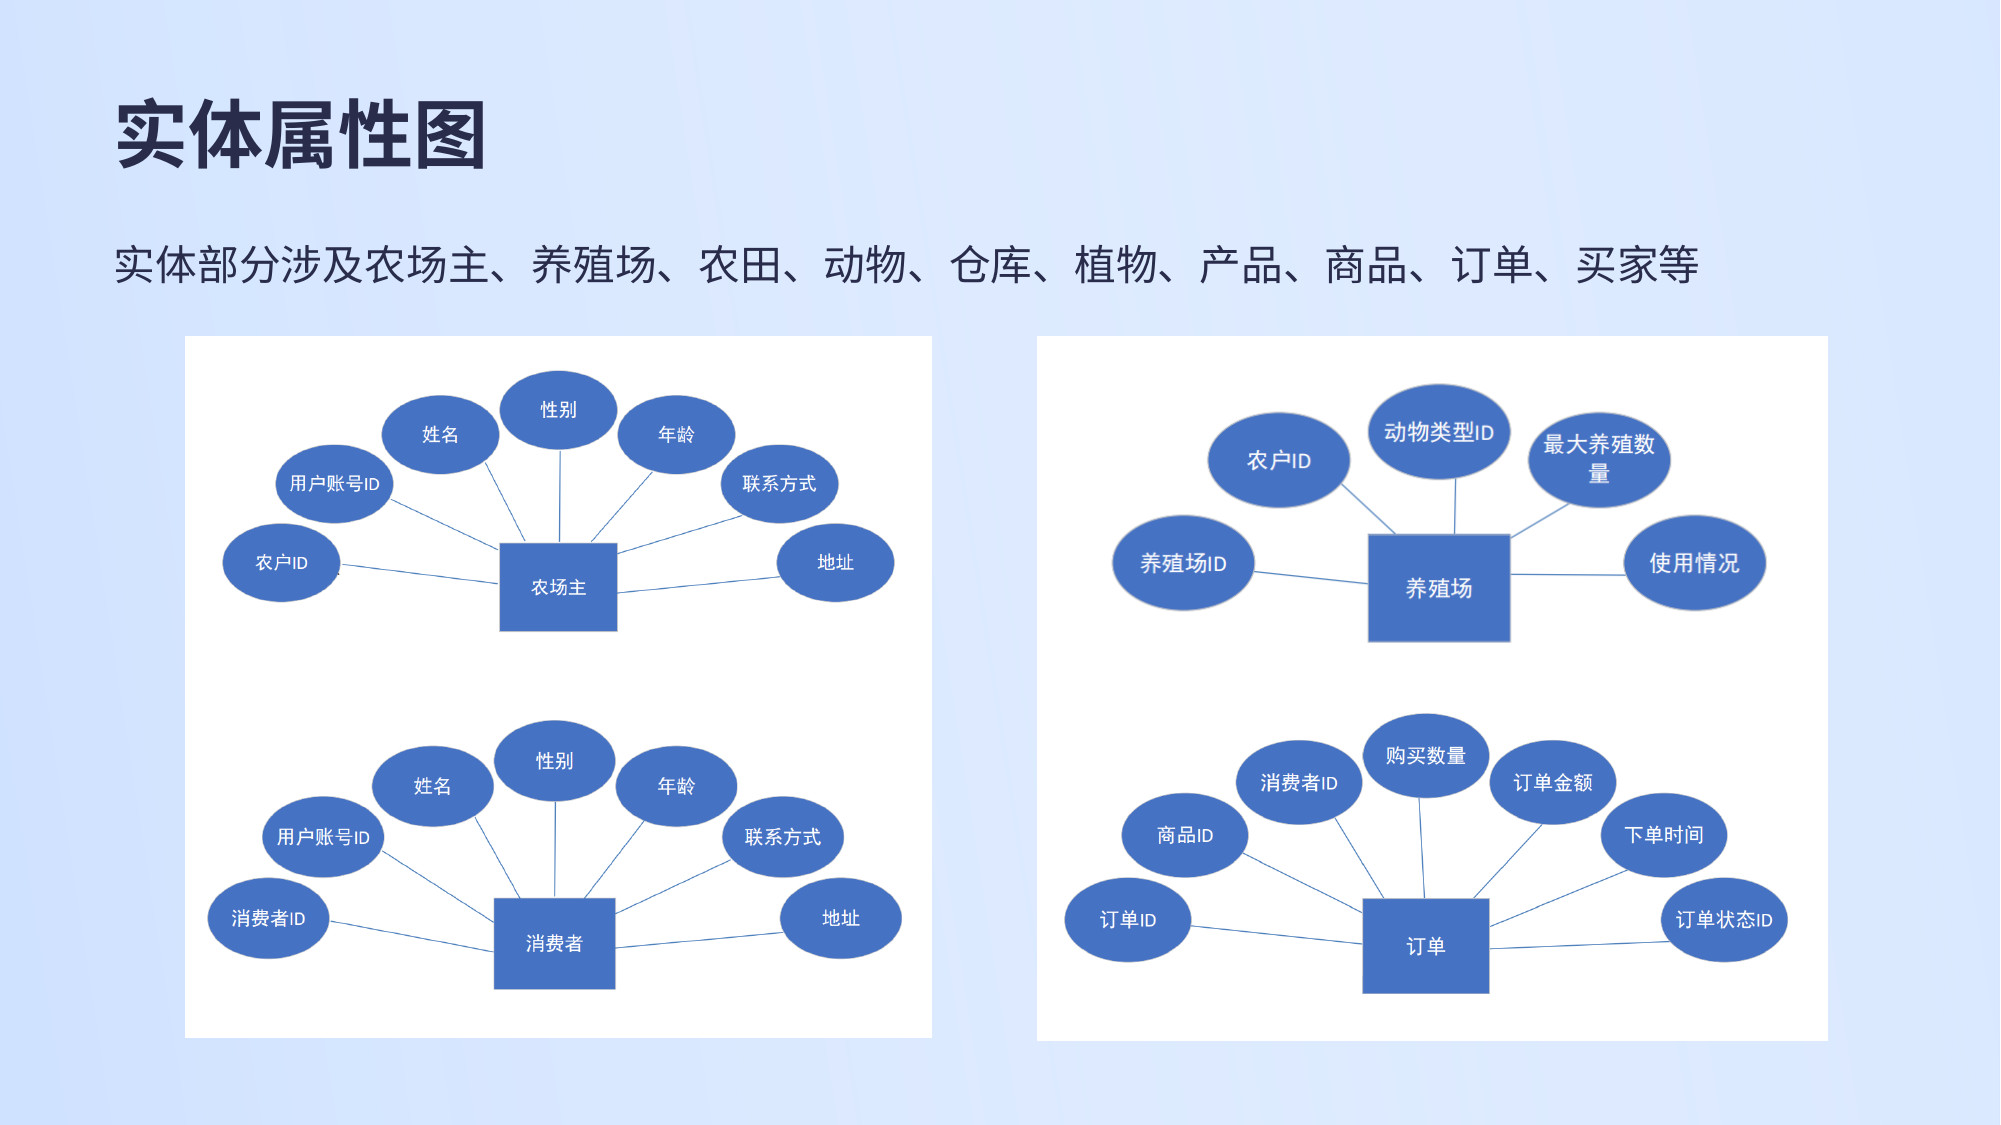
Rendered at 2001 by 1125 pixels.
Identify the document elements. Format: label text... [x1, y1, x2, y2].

title 实体属性图 [113, 59, 1886, 178]
picture [185, 336, 932, 1038]
list 实体部分涉及农场主、养殖场、农田、动物、仓库、植物、产品、商品、订单、买家等 [113, 223, 1719, 1014]
picture [1037, 336, 1828, 1041]
